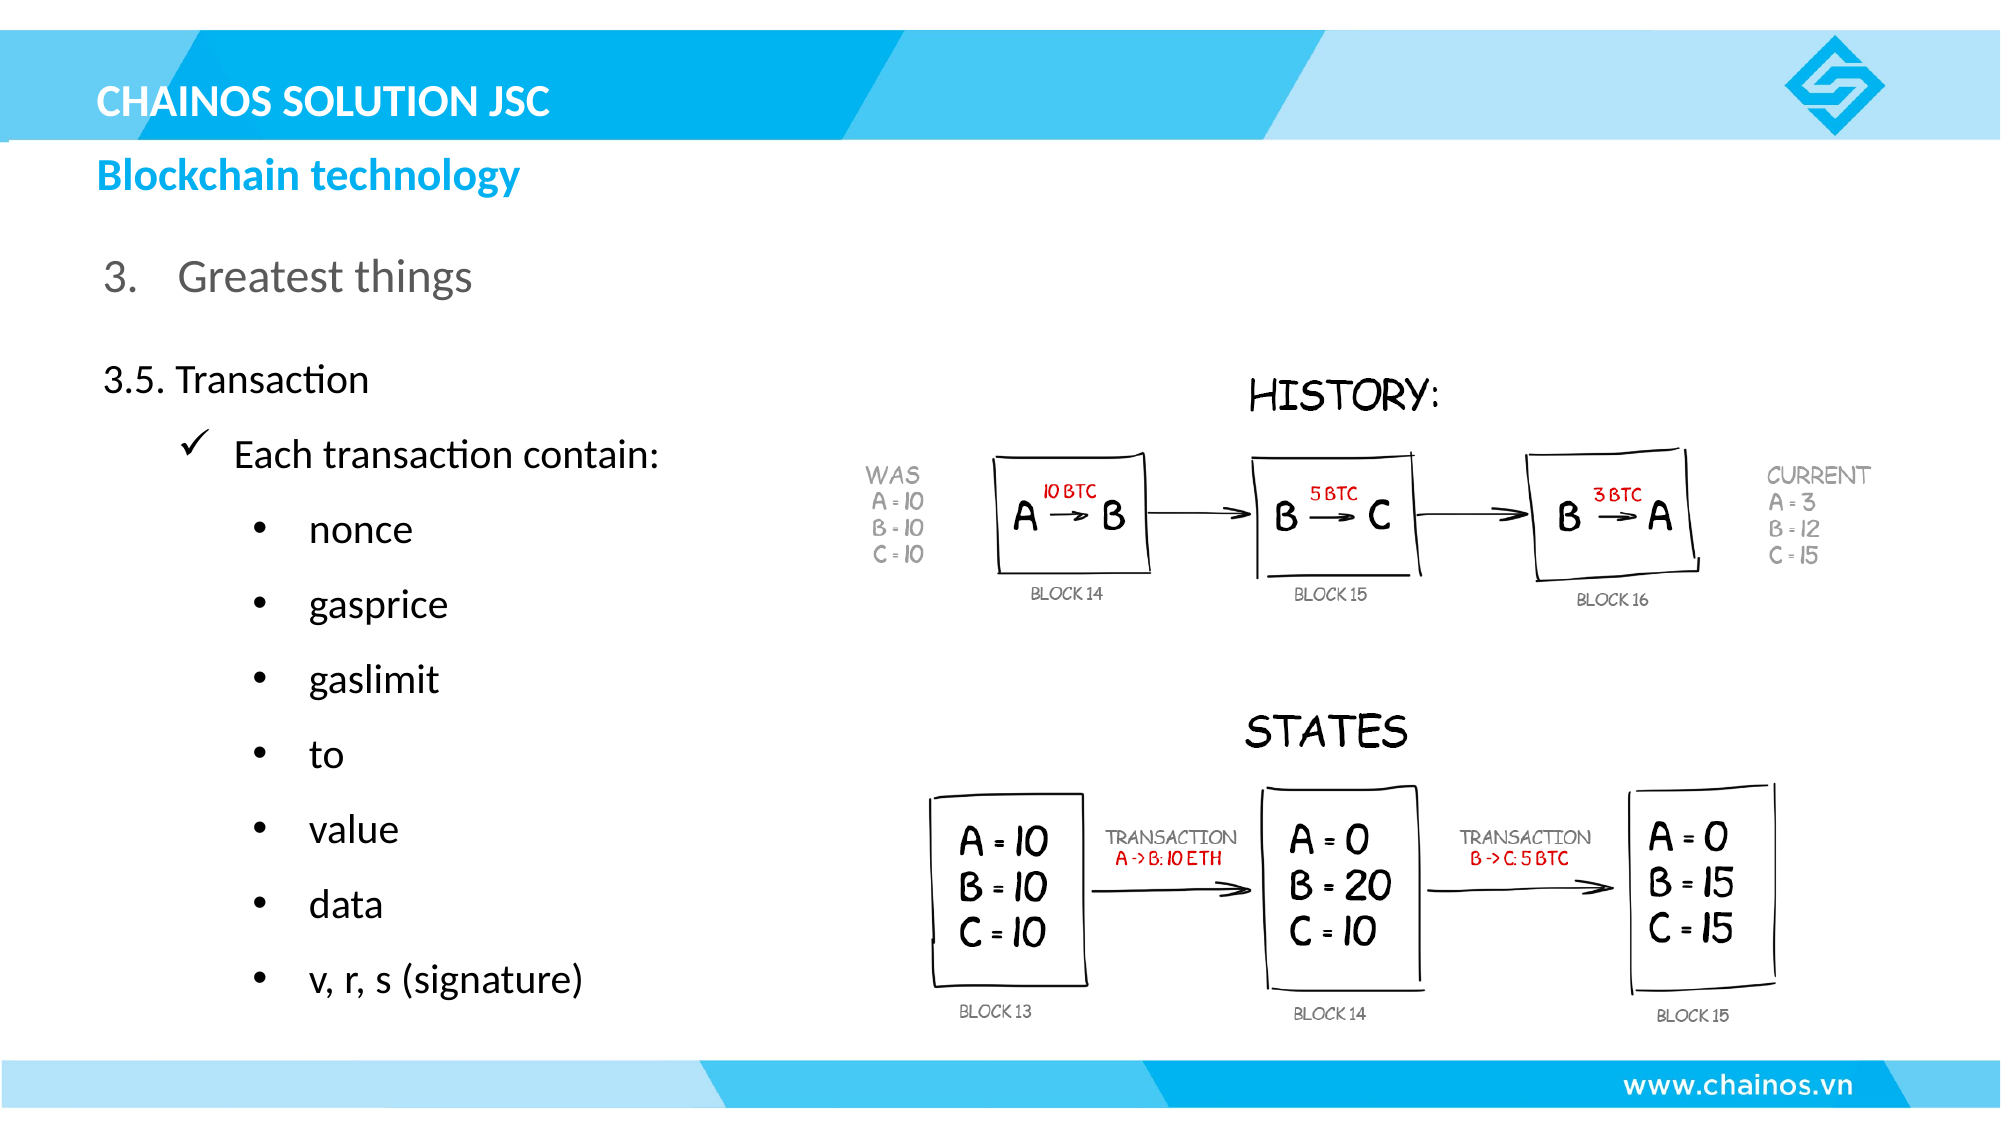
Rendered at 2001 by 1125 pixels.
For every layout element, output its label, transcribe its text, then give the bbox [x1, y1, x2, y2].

text_box Greatest things 3.5. Transaction Each transaction contain: nonce gasprice gaslimit to value data v, r, s (signature) [87, 208, 1159, 1085]
picture [0, 0, 2001, 1125]
text_box Blockchain technology [81, 137, 536, 208]
text_box CHAINOS SOLUTION JSC [81, 62, 566, 133]
